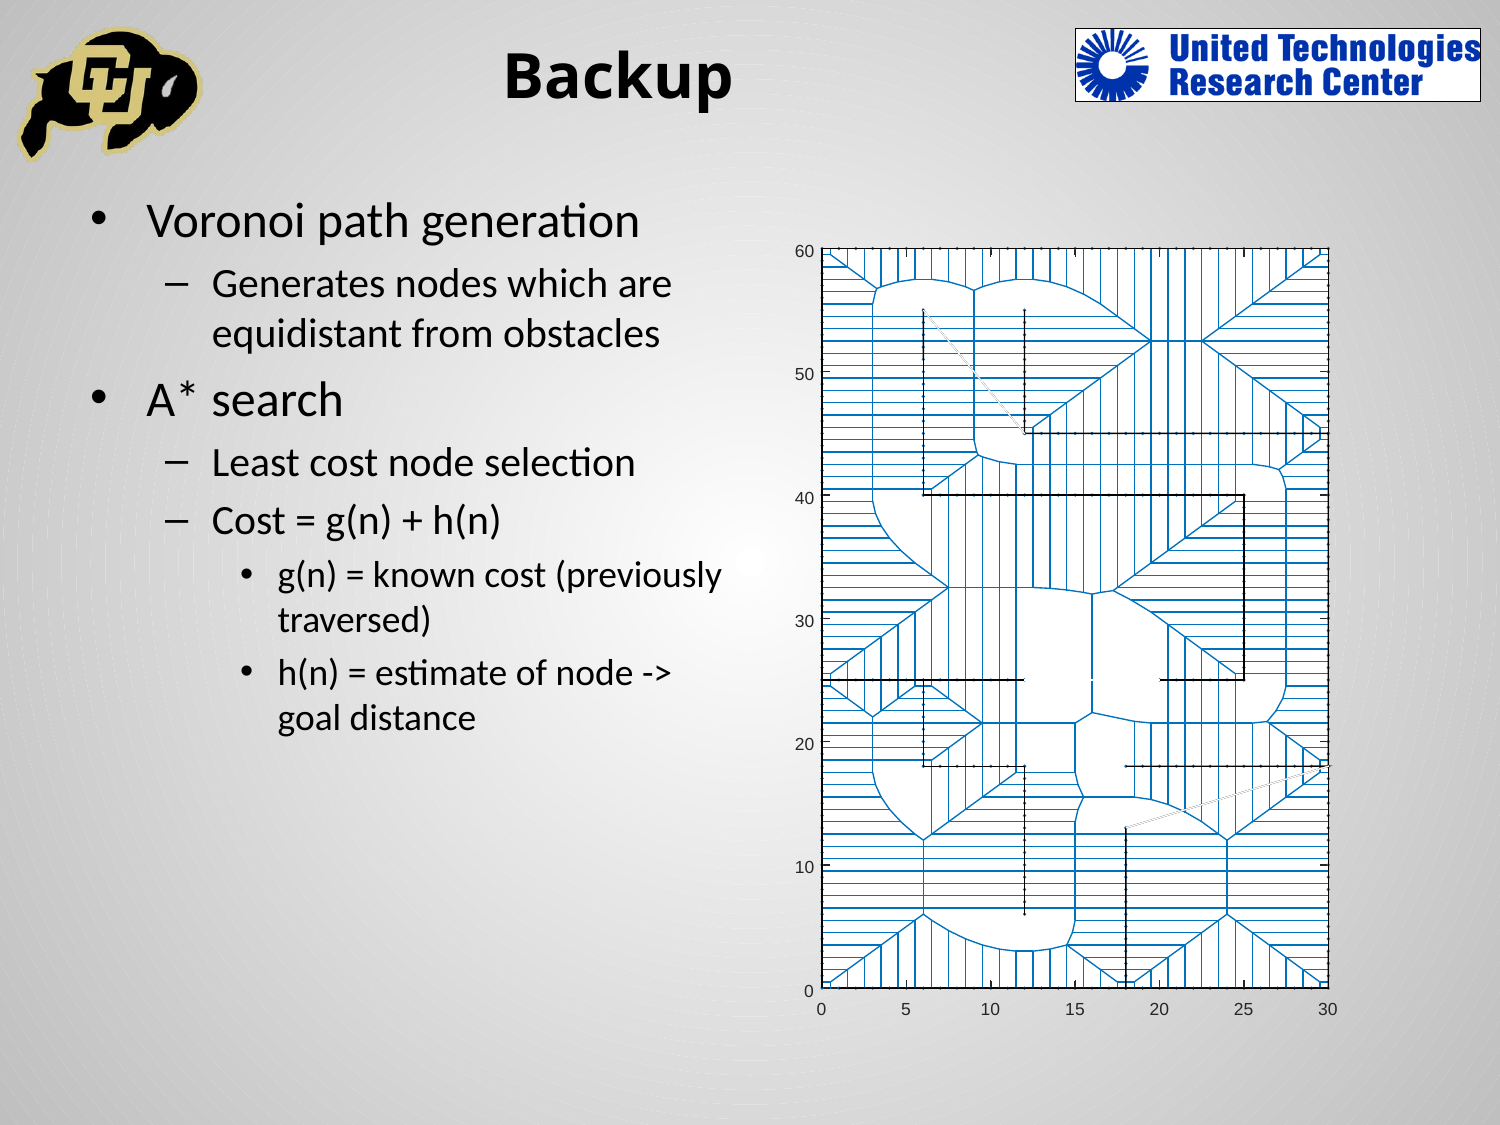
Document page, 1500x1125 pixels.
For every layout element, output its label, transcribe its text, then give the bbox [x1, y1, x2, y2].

picture [737, 179, 1390, 1088]
picture [0, 0, 223, 202]
text_box Backup [226, 28, 1051, 119]
list Voronoi path generation Generates nodes which are equidistant from obstacles A* search Least cost node selection Cost = g(n) + h(n) g(n) = known cost (previously traversed) h(n) = estimate of node -> goal distance [75, 180, 735, 1005]
picture [1075, 28, 1481, 103]
